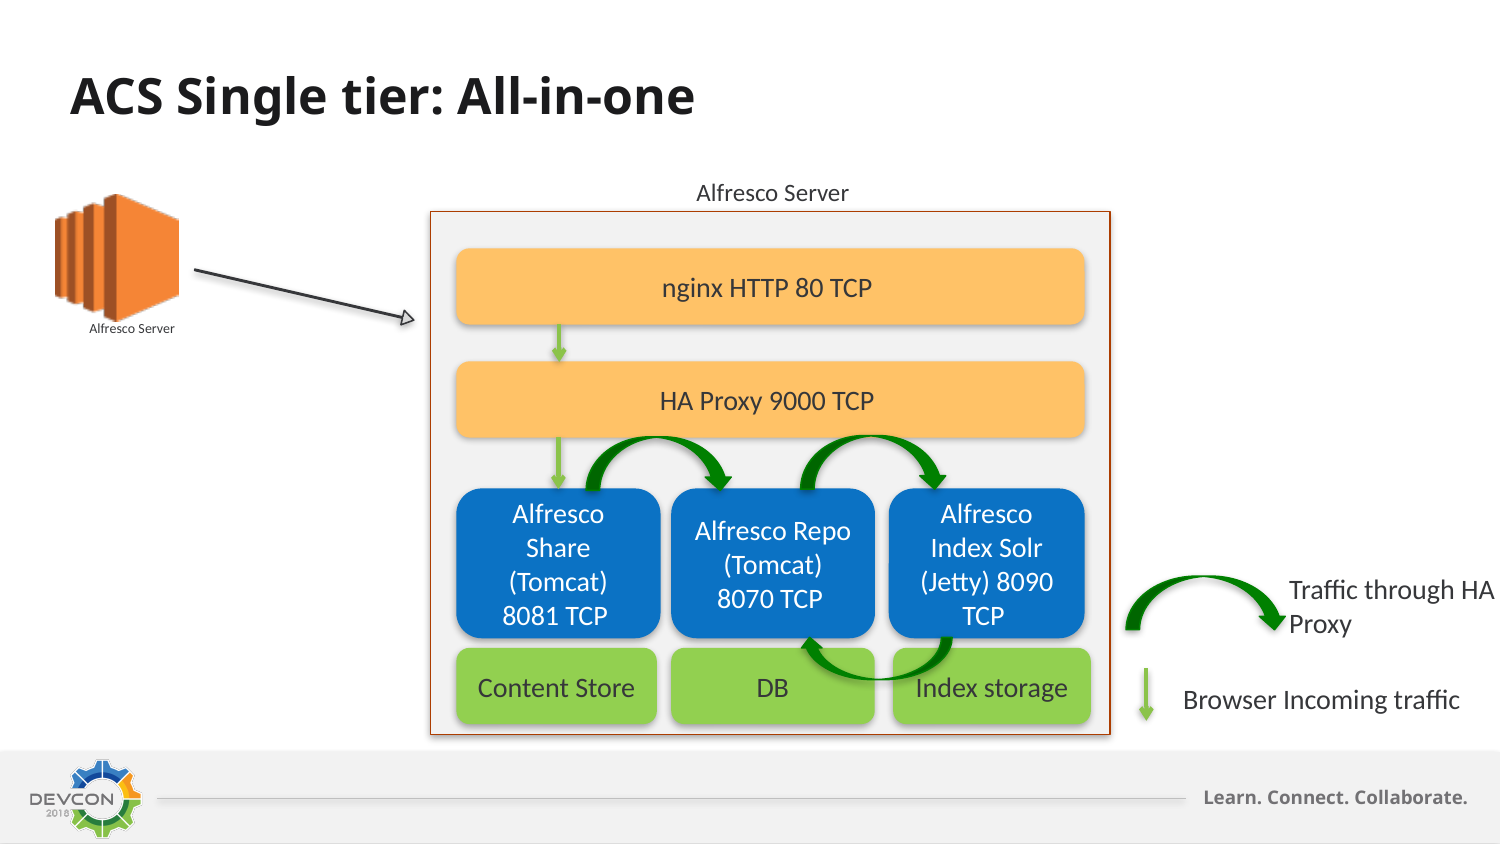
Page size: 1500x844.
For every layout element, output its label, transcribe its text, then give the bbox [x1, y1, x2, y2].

text_box Traffic through HA Proxy [1274, 564, 1500, 647]
text_box DB [671, 647, 875, 725]
text_box nginx HTTP 80 TCP [456, 248, 1085, 325]
text_box Alfresco Server [681, 169, 865, 214]
text_box Alfresco Share (Tomcat) 8081 TCP [456, 488, 661, 639]
text_box Content Store [456, 647, 657, 725]
text_box [799, 434, 947, 490]
text_box Browser Incoming traffic [1168, 674, 1476, 723]
text_box [800, 636, 953, 681]
text_box [1125, 575, 1274, 631]
text_box Index storage [893, 647, 1091, 725]
text_box Alfresco Index Solr (Jetty) 8090 TCP [888, 488, 1085, 639]
text_box [585, 436, 732, 492]
text_box Alfresco Repo (Tomcat) 8070 TCP [671, 488, 875, 639]
text_box [236, 277, 415, 326]
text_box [34, 194, 231, 363]
text_box [430, 211, 1111, 735]
text_box HA Proxy 9000 TCP [456, 361, 1085, 438]
text_box ACS Single tier: All-in-one [55, 24, 1433, 166]
picture [0, 0, 1500, 752]
